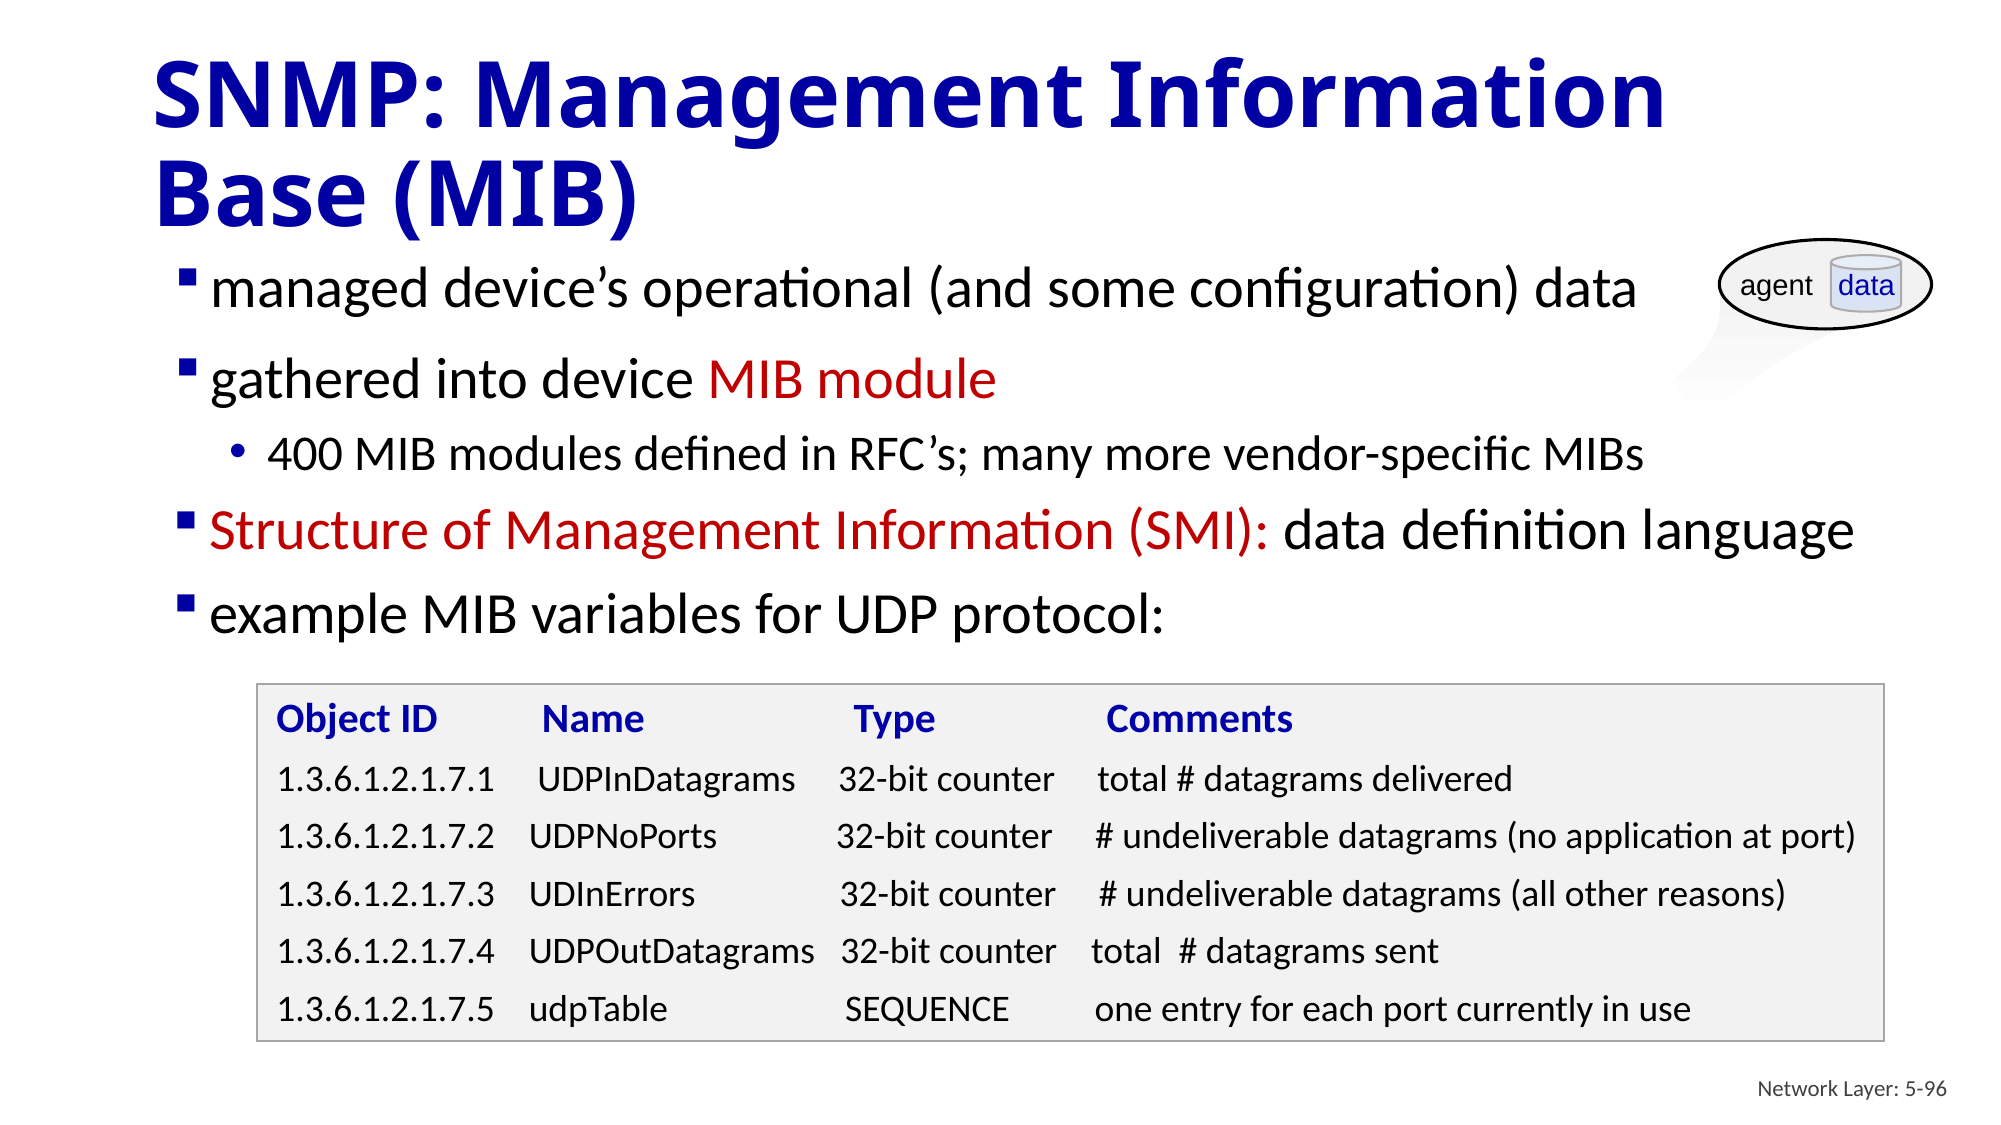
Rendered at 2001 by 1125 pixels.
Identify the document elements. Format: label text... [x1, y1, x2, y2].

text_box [1671, 239, 1937, 421]
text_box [256, 683, 1903, 1041]
list managed device’s operational (and some configuration) data gathered into device MIB module 400 MIB modules defined in RFC’s; many more vendor-specific MIBs [138, 241, 1905, 512]
slide_number Network Layer: 5-96 [1512, 1056, 1963, 1117]
text_box Structure of Management Information (SMI): data definition language example MIB variables for UDP protocol: [136, 491, 1903, 657]
title SNMP: Management Information Base (MIB) [137, 74, 1863, 221]
